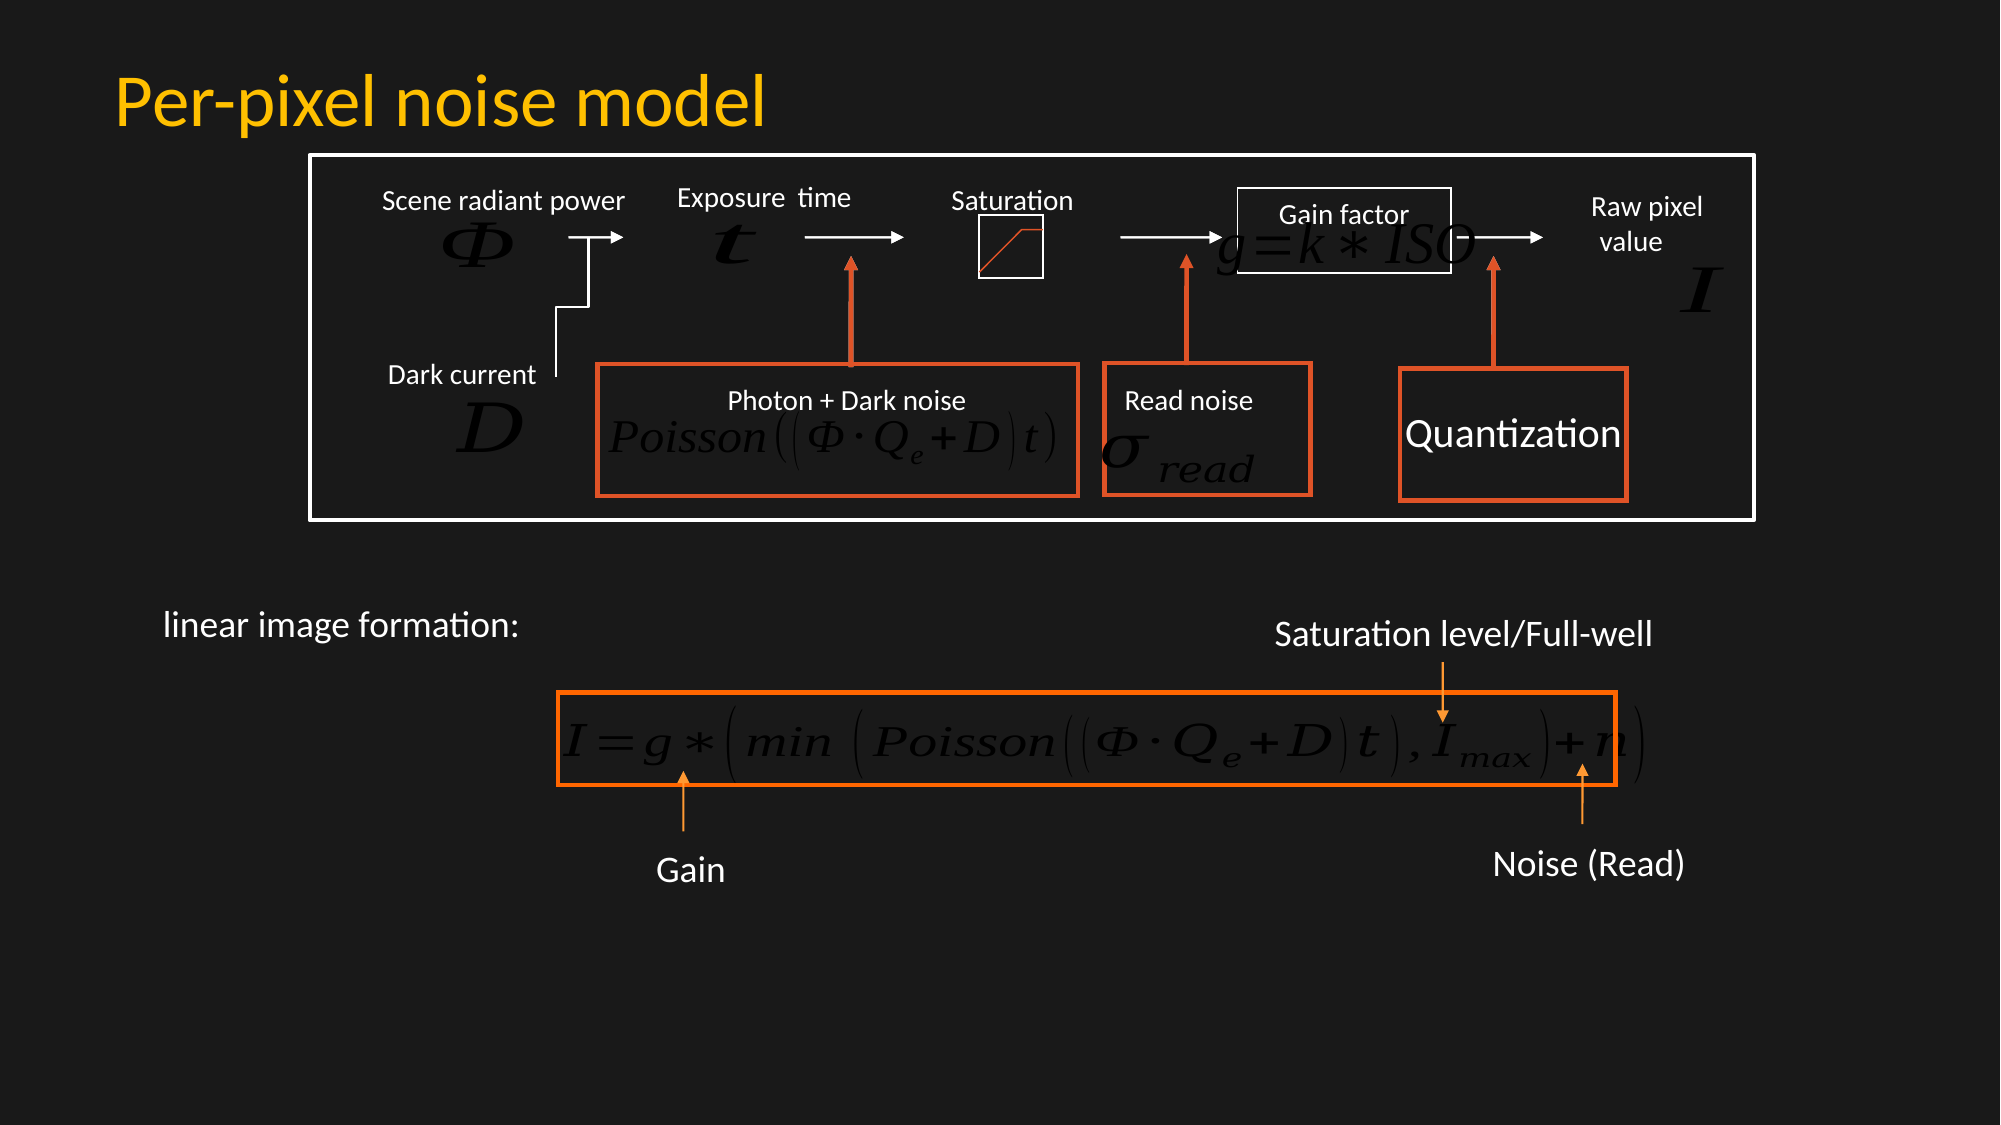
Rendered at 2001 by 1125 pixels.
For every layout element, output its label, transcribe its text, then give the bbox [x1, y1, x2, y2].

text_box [145, 592, 1703, 892]
title Per-pixel noise model [99, 43, 1900, 149]
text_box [309, 154, 1755, 521]
